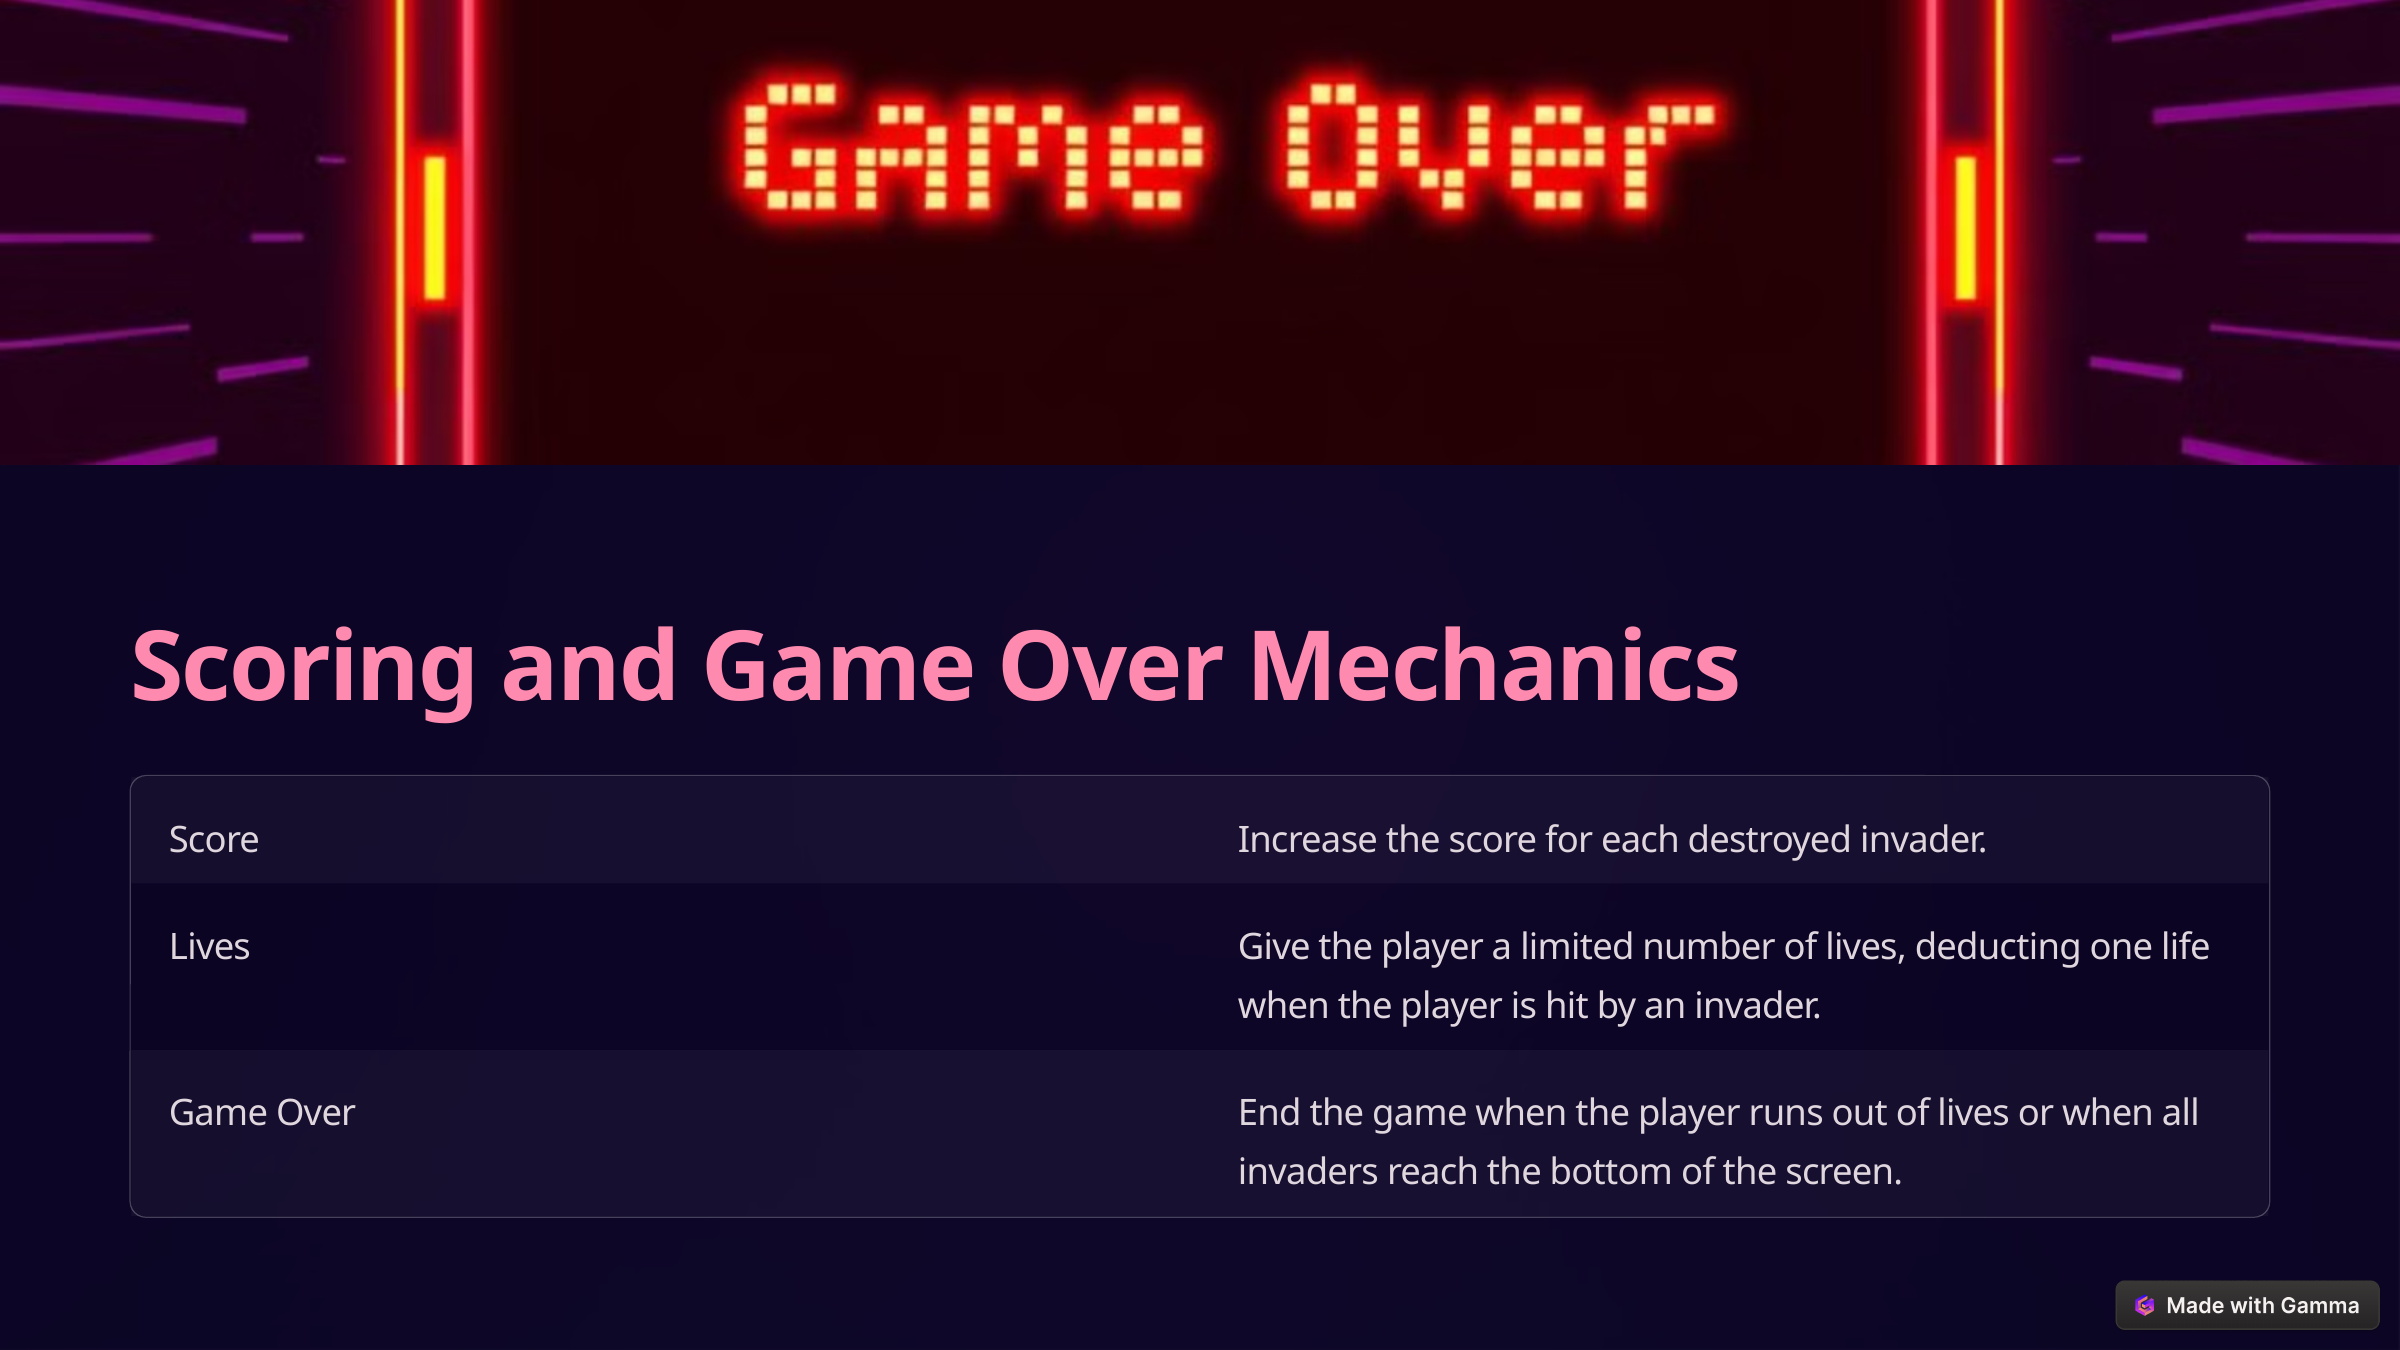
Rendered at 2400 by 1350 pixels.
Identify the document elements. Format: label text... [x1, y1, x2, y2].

text_box Increase the score for each destroyed invader. [1237, 800, 2232, 860]
picture [0, 0, 2400, 466]
text_box Scoring and Game Over Mechanics [130, 597, 1624, 720]
text_box End the game when the player runs out of lives or when all invaders reach the bottom of the screen. [1237, 1073, 2232, 1193]
text_box Game Over [168, 1073, 1163, 1133]
text_box [131, 1049, 2269, 1217]
text_box Give the player a limited number of lives, deducting one life when the player is hit by an invader. [1237, 907, 2232, 1027]
text_box Score [168, 800, 1163, 860]
text_box [131, 776, 2269, 883]
text_box Lives [168, 907, 1163, 967]
picture [2106, 1271, 2389, 1339]
text_box [131, 883, 2269, 1049]
